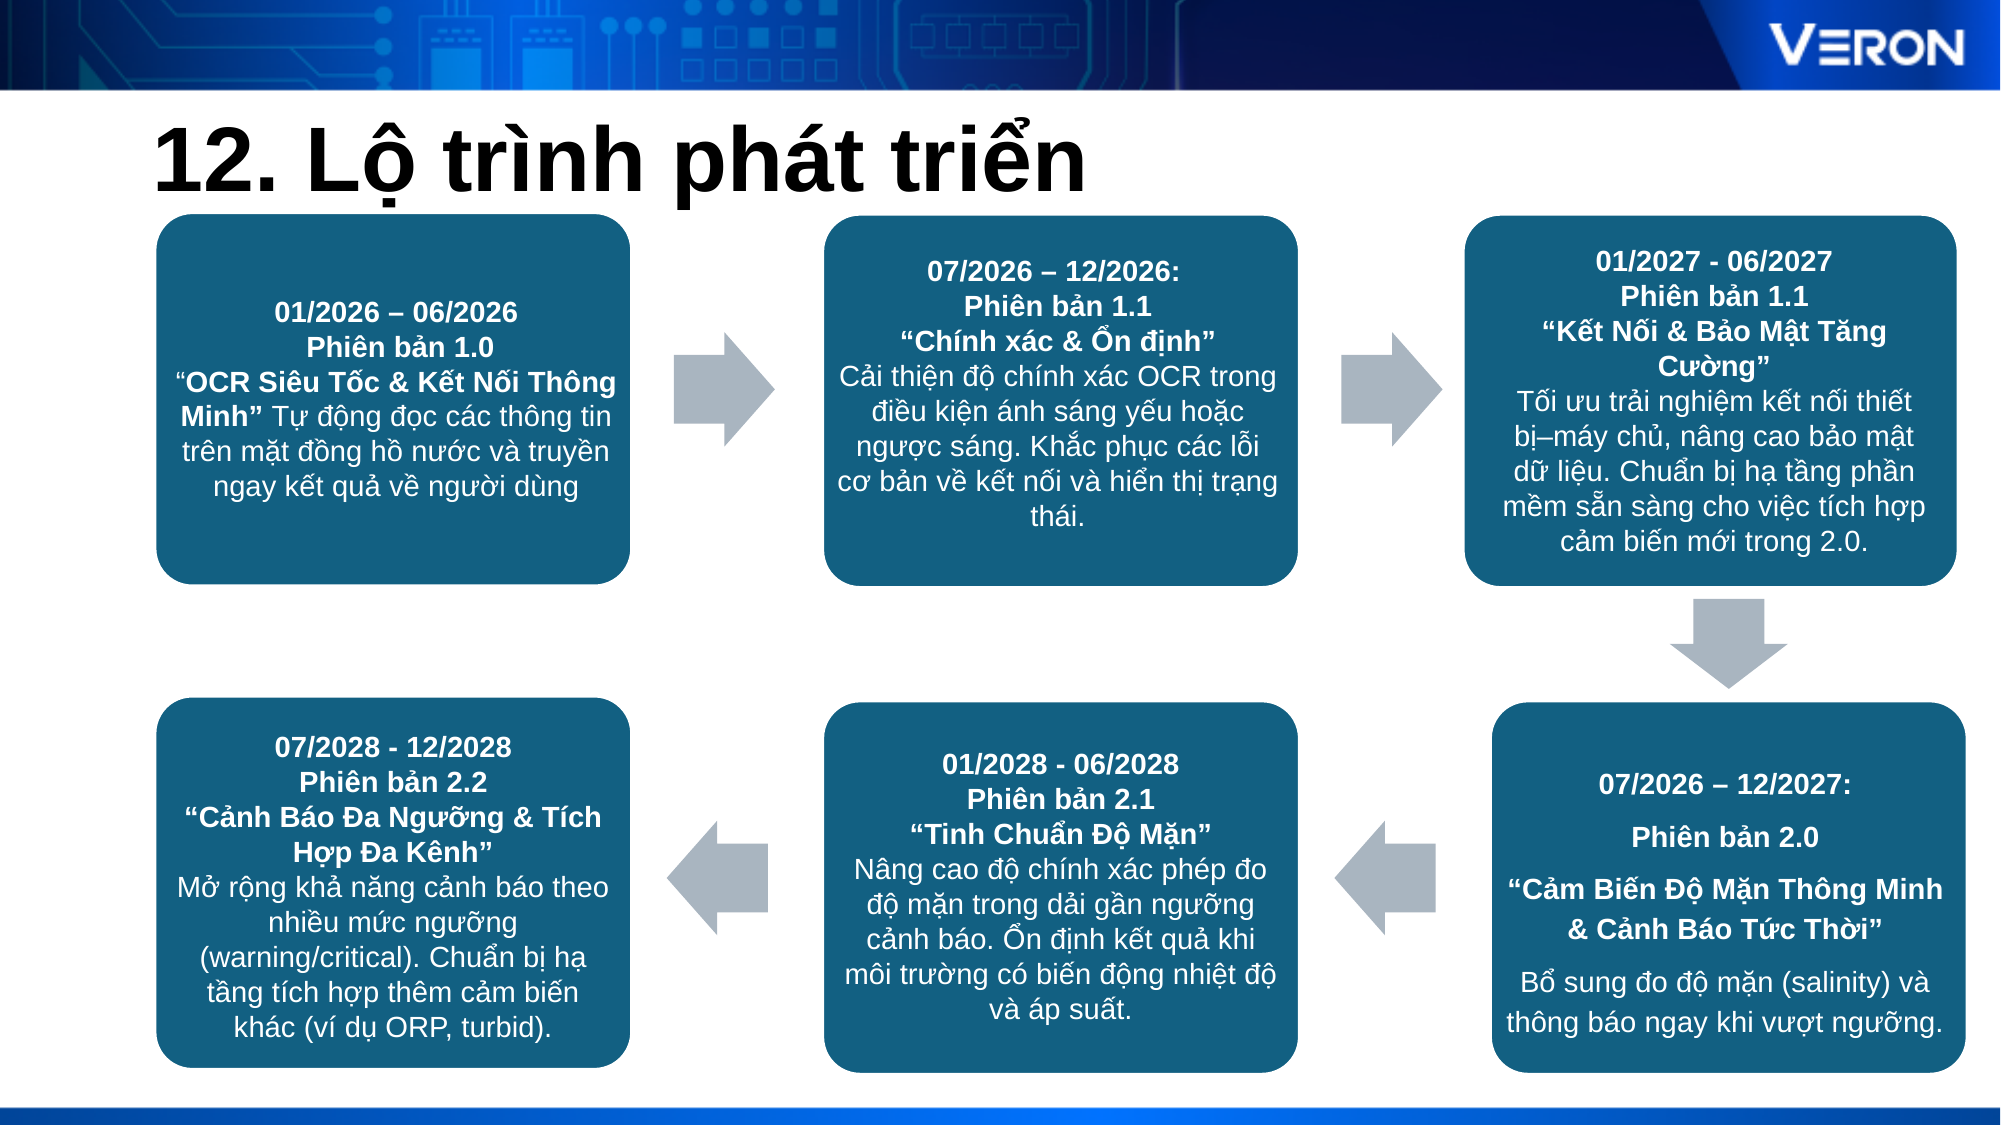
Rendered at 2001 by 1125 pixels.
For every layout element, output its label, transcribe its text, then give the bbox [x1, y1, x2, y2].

picture [0, 0, 2001, 1125]
title 12. Lộ trình phát triển [137, 79, 1863, 244]
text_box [154, 212, 1968, 1075]
